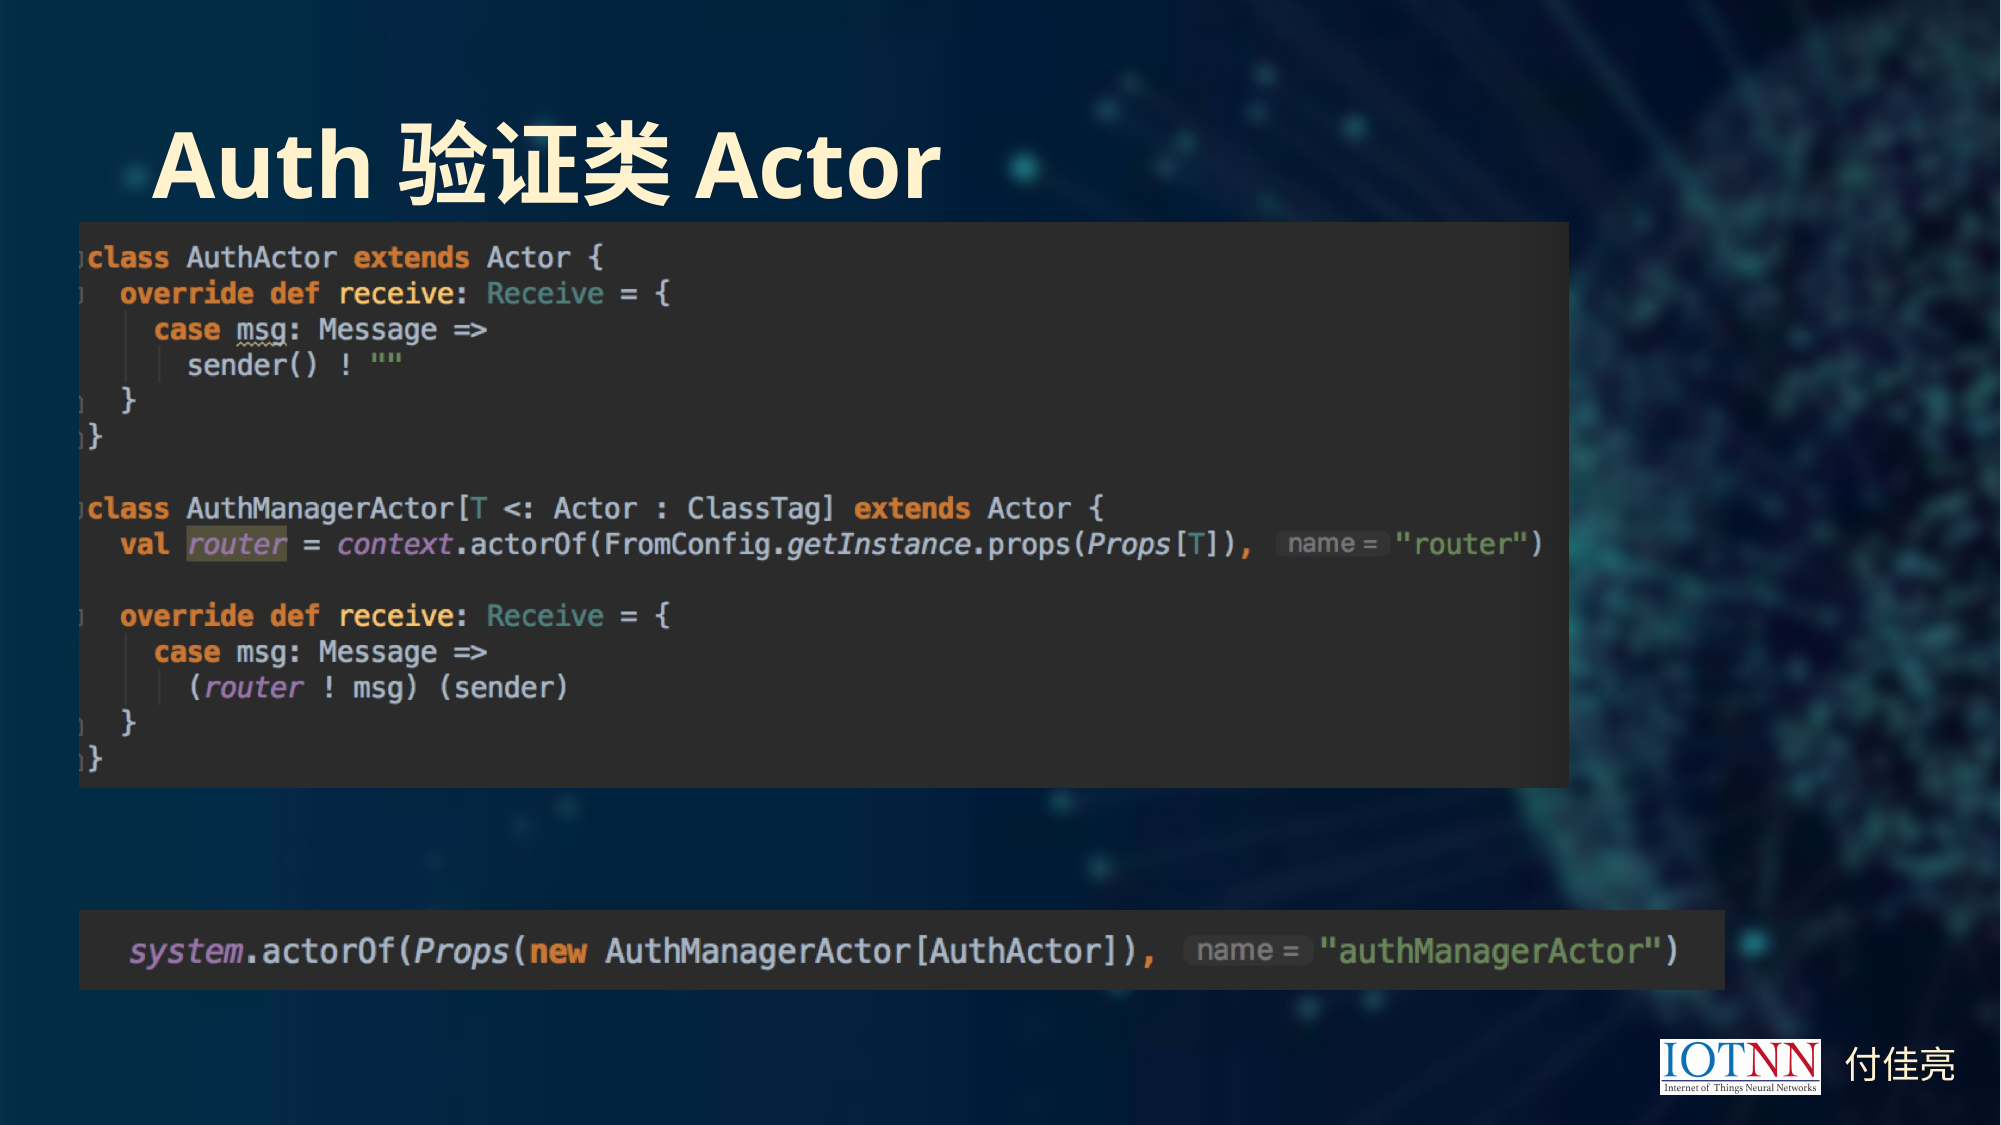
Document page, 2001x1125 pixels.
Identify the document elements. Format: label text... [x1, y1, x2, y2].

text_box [1660, 1033, 1973, 1095]
title Auth验证类Actor [137, 59, 1863, 278]
list [137, 299, 1863, 1014]
picture [0, 0, 2001, 1125]
